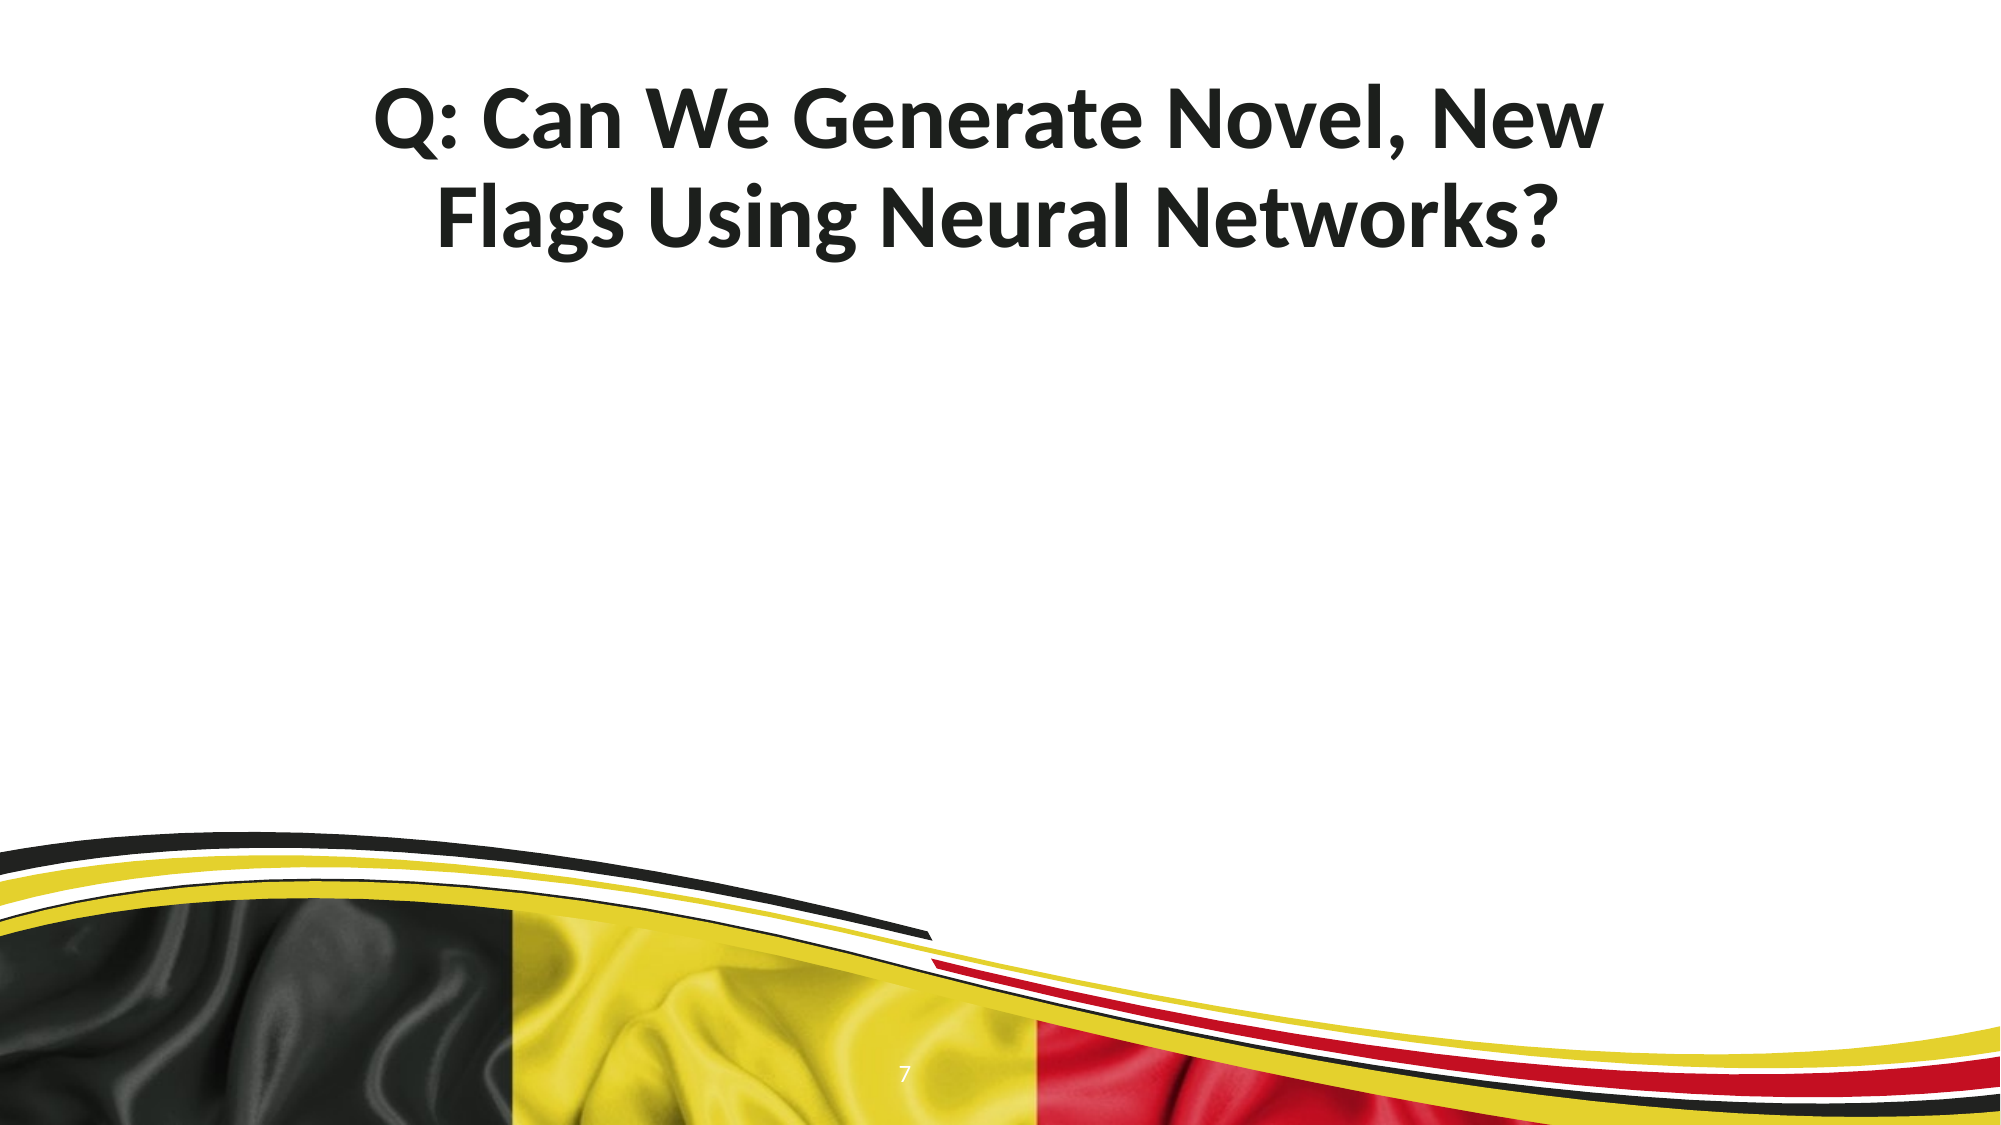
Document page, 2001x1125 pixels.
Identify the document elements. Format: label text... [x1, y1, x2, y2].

title Q: Can We Generate Novel, New Flags Using Neural Networks? [137, 59, 1863, 278]
picture [0, 898, 1552, 1125]
slide_number 7 [883, 1042, 1117, 1103]
